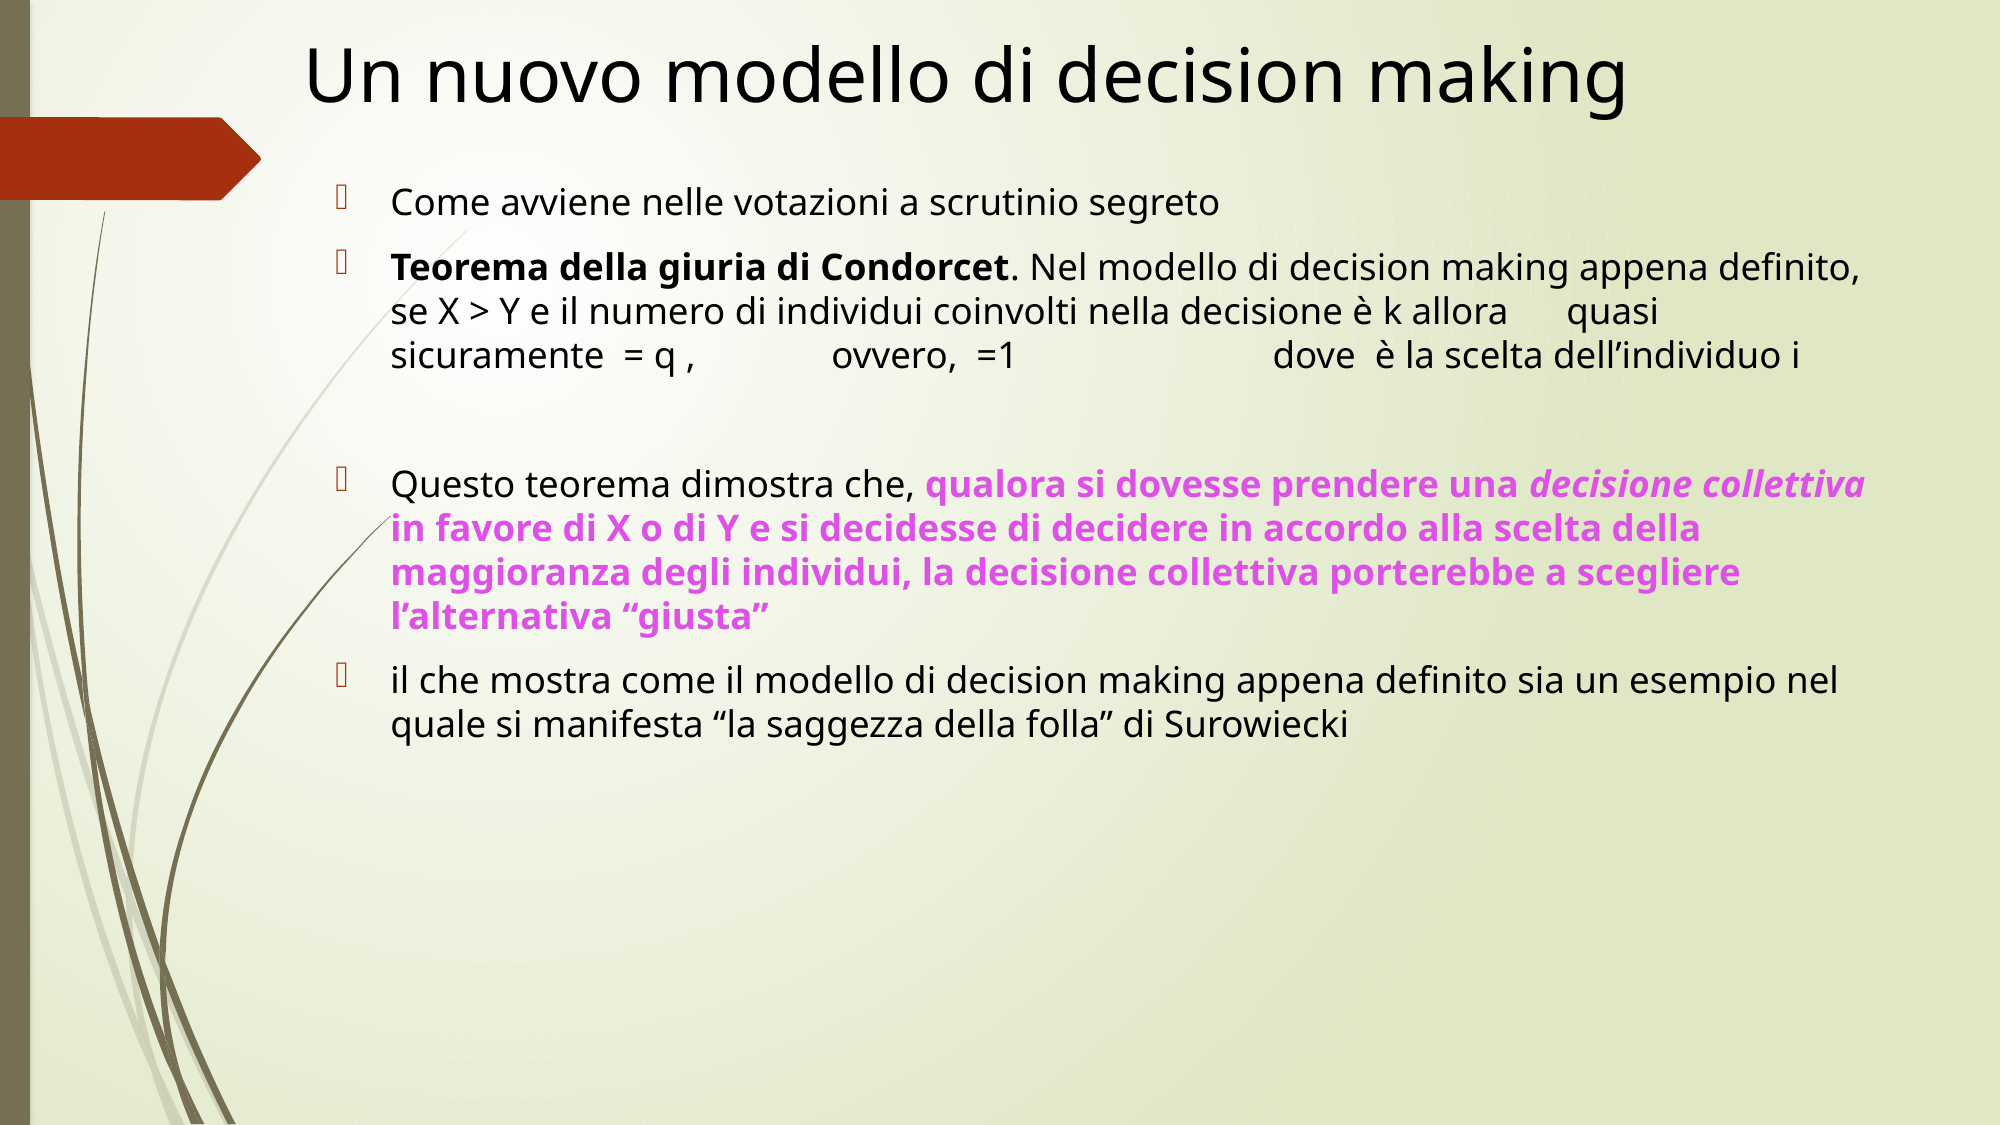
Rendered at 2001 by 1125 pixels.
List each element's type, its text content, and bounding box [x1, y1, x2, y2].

title Un nuovo modello di decision making [288, 19, 1751, 172]
